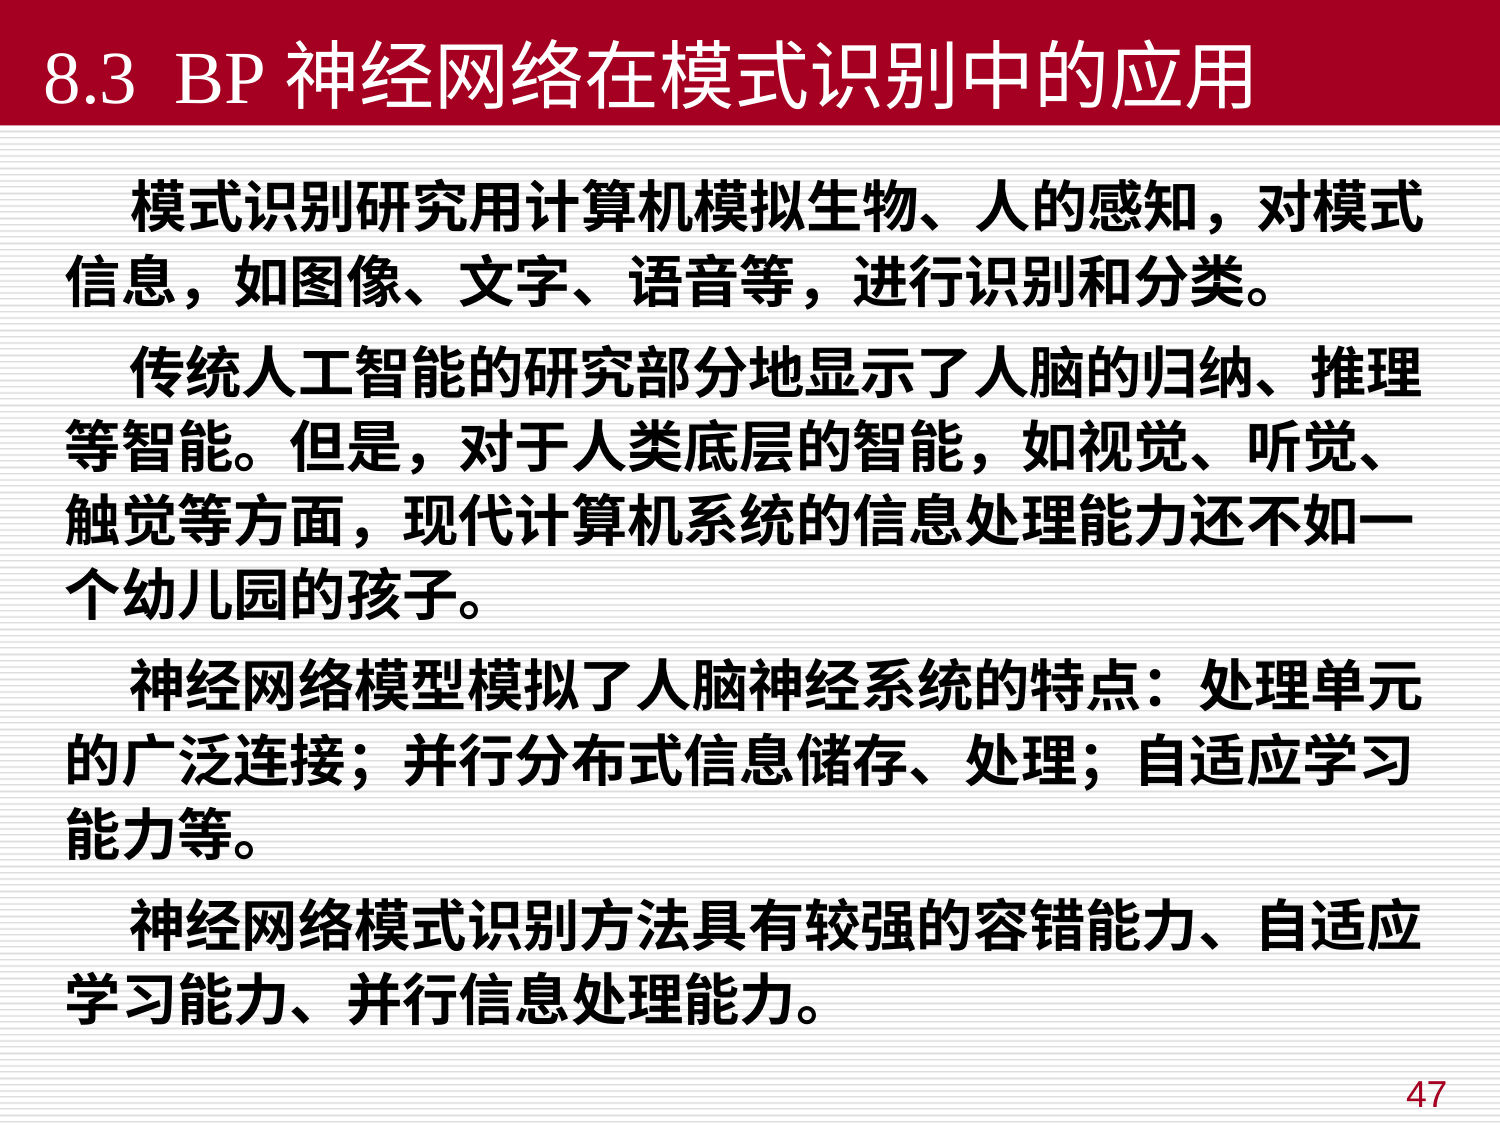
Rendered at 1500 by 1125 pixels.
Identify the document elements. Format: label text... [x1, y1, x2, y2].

slide_number 47 [1137, 1062, 1463, 1122]
text_box 模式识别研究用计算机模拟生物、人的感知，对模式信息，如图像、文字、语音等，进行识别和分类。 传统人工智能的研究部分地显示了人脑的归纳、推理等智能。但是，对于人类底层的智能，如视觉、听觉、触觉等方面，现代计算机系统的信息处理能力还不如一个幼儿园的孩子。 神经网络模型模拟了人脑神经系统的特点：处理单元的广泛连接；并行分布式信息储存、处理；自适应学习能力等。 神经网络模式识别方法具有较强的容错能力、自适应学习能力、并行信息处理能力。 [50, 154, 1450, 1040]
text_box 8.3 BP神经网络在模式识别中的应用 [0, 0, 1500, 126]
picture [0, 126, 1500, 1125]
